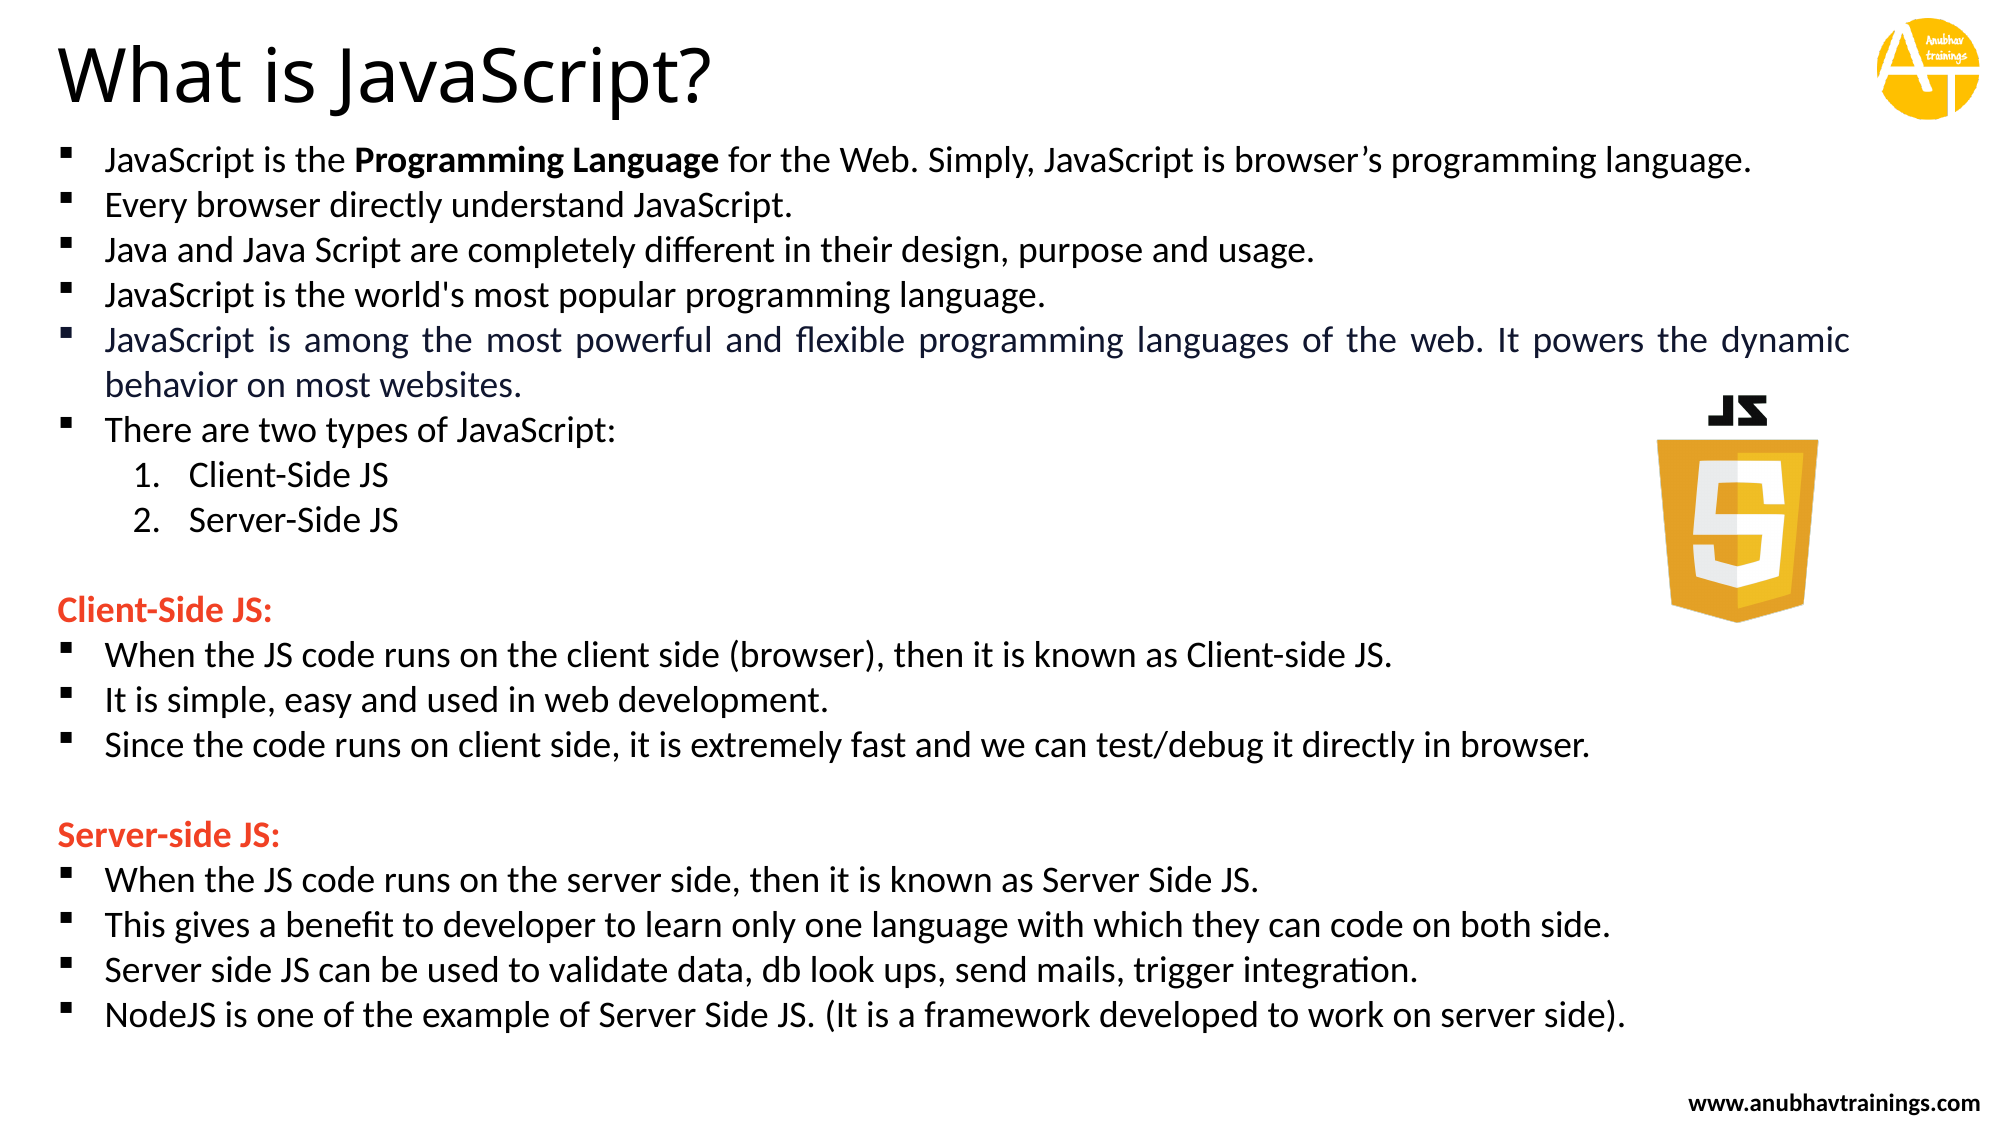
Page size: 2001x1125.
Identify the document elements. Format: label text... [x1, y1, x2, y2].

text_box What is JavaScript? [42, 30, 1866, 127]
text_box JavaScript is the Programming Language for the Web. Simply, JavaScript is browser’s programming language. Every browser directly understand JavaScript. Java and Java Script are completely different in their design, purpose and usage. JavaScript is the world's most popular programming language. JavaScript is among the most powerful and flexible programming languages of the web. It powers the dynamic behavior on most websites. There are two types of JavaScript: Client-Side JS Server-Side JS Client-Side JS: When the JS code runs on the client side (browser), then it is known as Client-side JS. It is simple, easy and used in web development. Since the code runs on client side, it is extremely fast and we can test/debug it directly in browser. Server-side JS: When the JS code runs on the server side, then it is known as Server Side JS. This gives a benefit to developer to learn only one language with which they can code on both side. Server side JS can be used to validate data, db look ups, send mails, trigger integration. NodeJS is one of the example of Server Side JS. (It is a framework developed to work on server side). [42, 127, 1867, 1043]
picture [1866, 11, 1985, 128]
picture [1633, 395, 1835, 623]
footer www.anubhavtrainings.com [1669, 1089, 2000, 1114]
